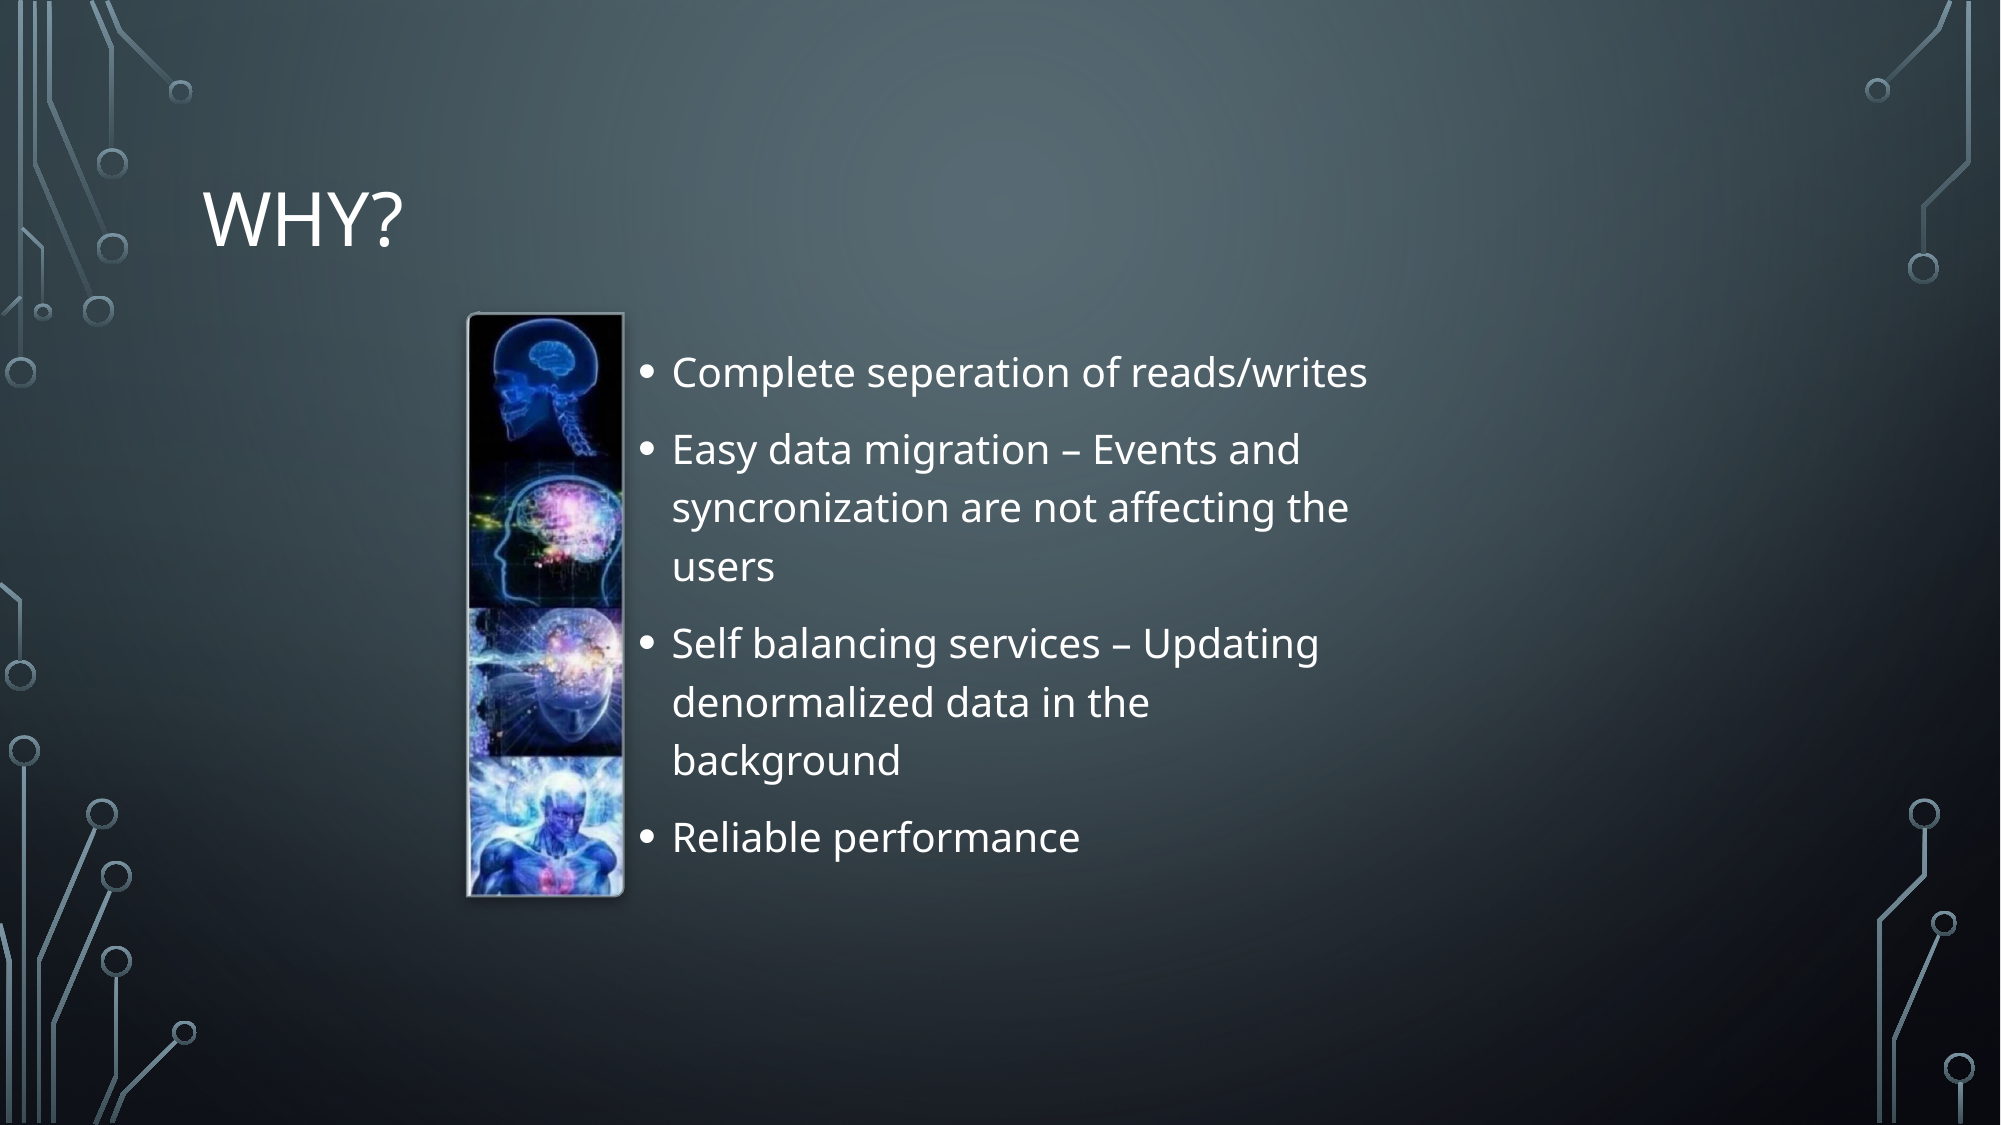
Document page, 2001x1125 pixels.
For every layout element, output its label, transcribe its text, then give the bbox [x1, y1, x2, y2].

picture [467, 313, 624, 897]
list Complete seperation of reads/writes Easy data migration – Events and syncronization are not affecting the users Self balancing services – Updating denormalized data in the background Reliable performance [623, 329, 1396, 911]
title Why? [187, 101, 1813, 344]
